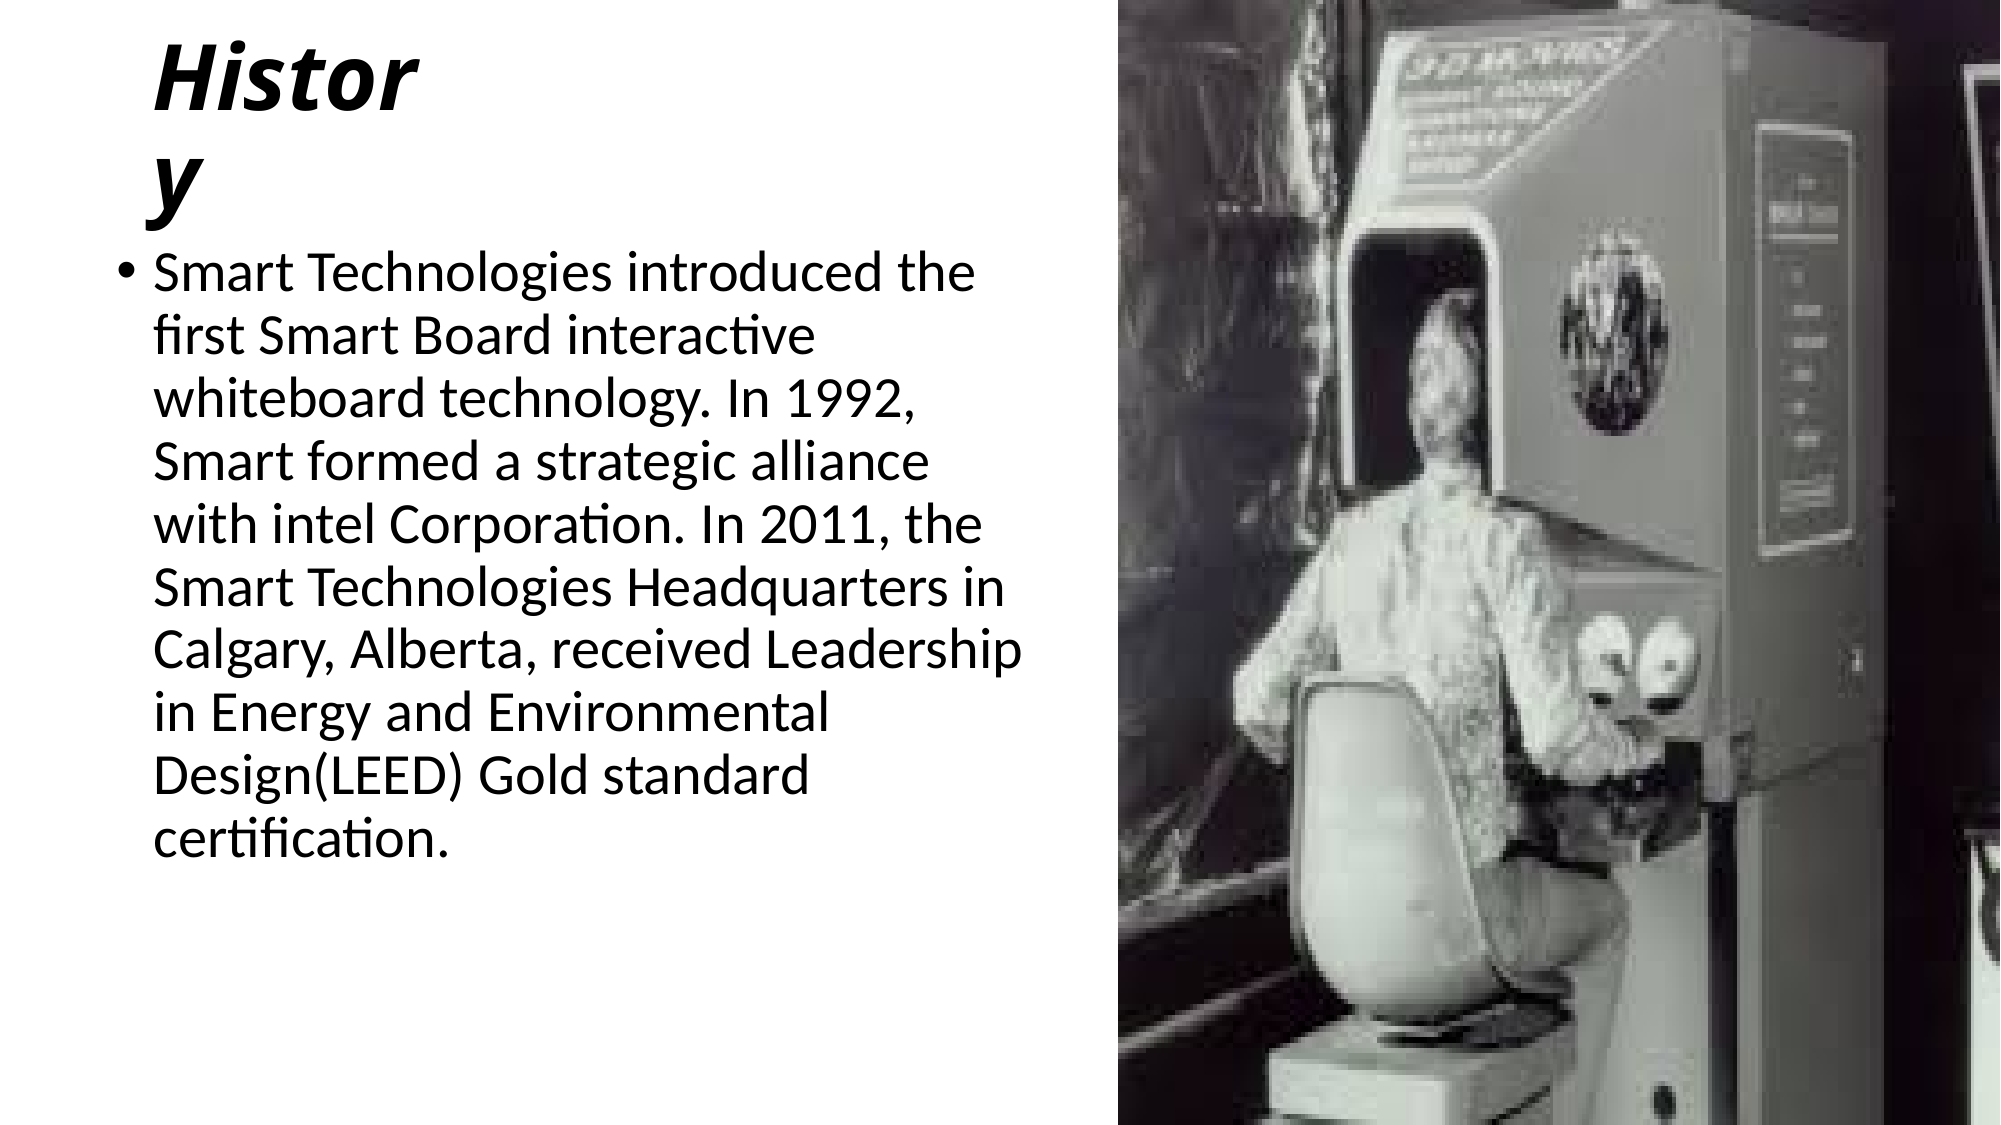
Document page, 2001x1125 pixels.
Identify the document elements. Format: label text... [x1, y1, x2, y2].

picture [1118, 0, 2000, 1125]
list Smart Technologies introduced the first Smart Board interactive whiteboard technology. In 1992, Smart formed a strategic alliance with intel Corporation. In 2011, the Smart Technologies Headquarters in Calgary, Alberta, received Leadership in Energy and Environmental Design(LEED) Gold standard certification. [101, 234, 1055, 1125]
title History [137, 21, 457, 234]
